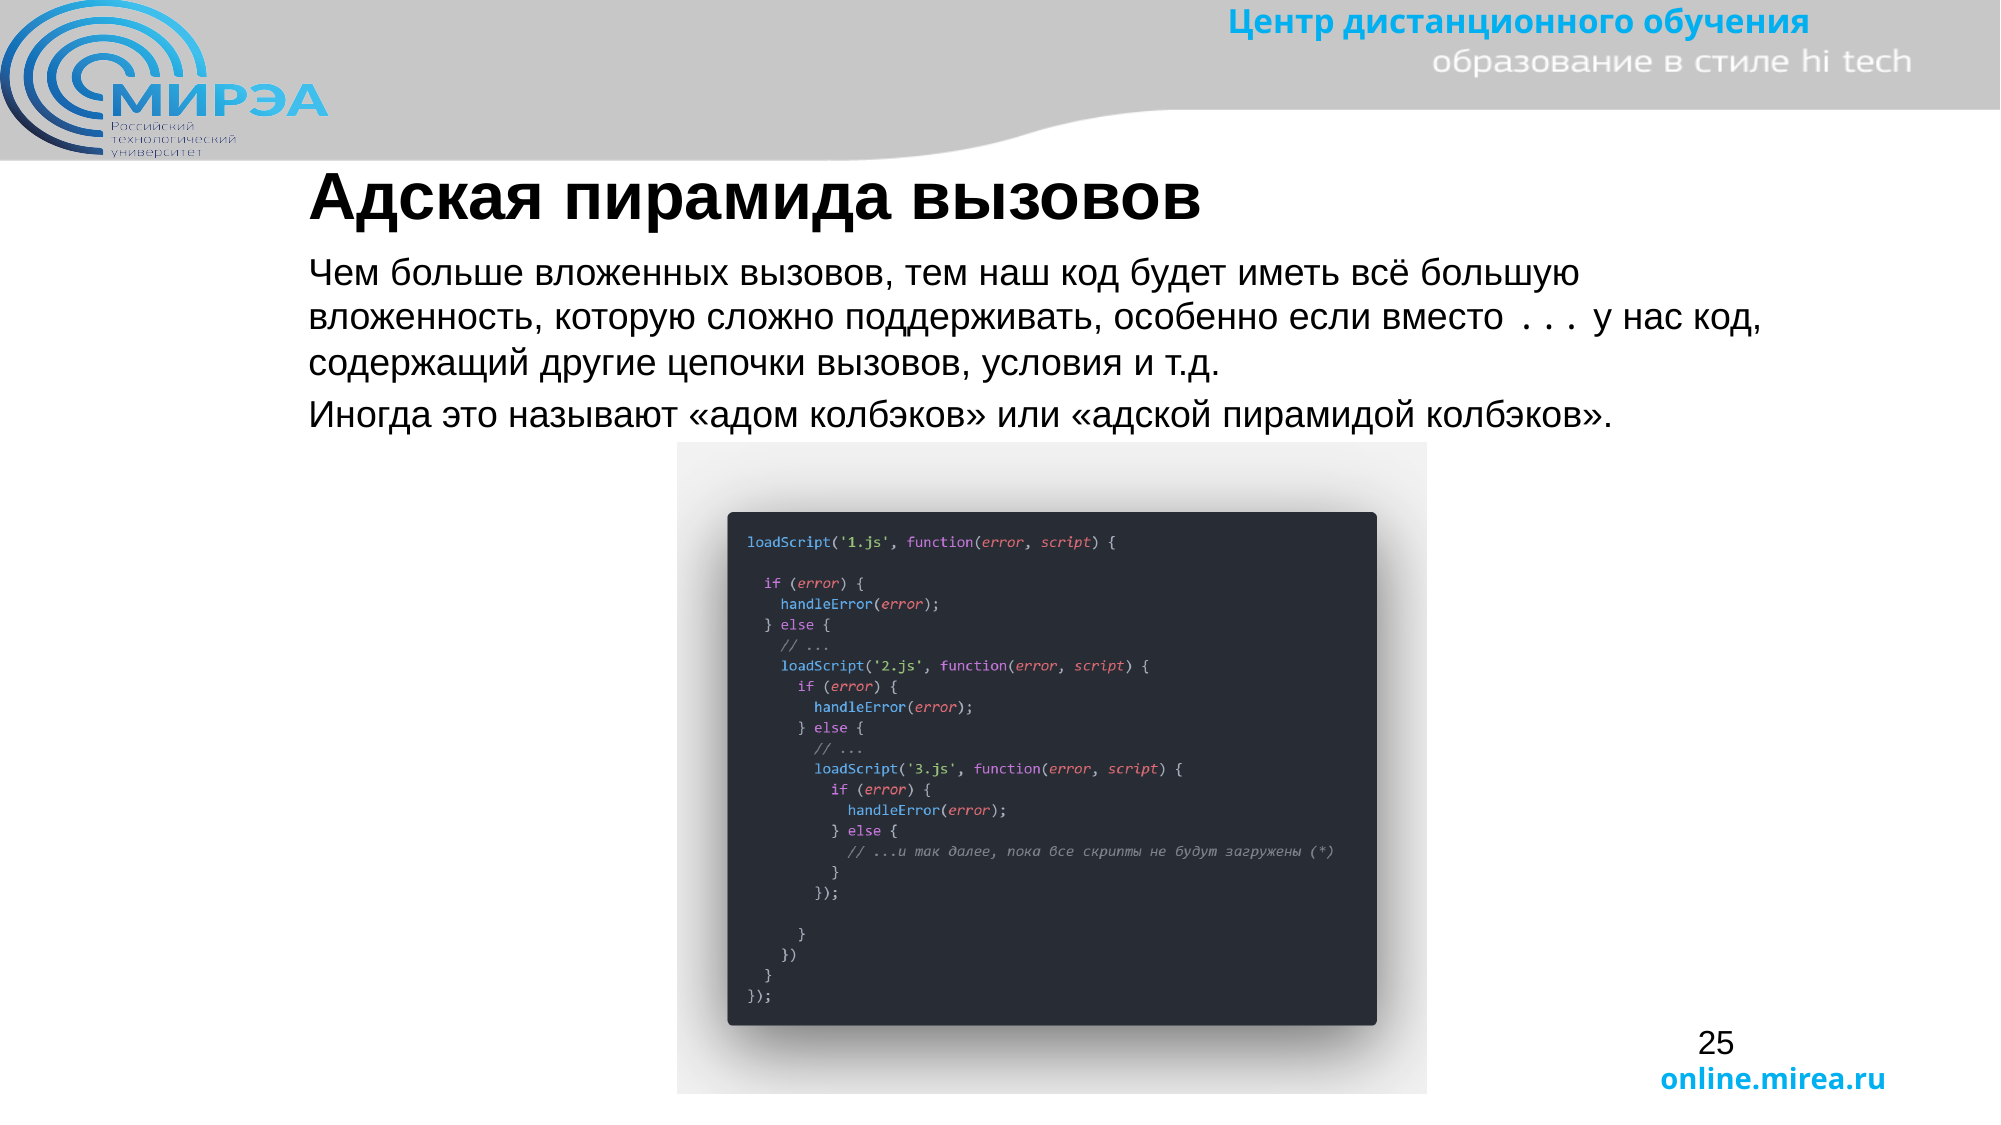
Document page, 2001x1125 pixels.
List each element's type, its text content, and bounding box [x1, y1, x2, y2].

picture [677, 441, 1427, 1094]
text_box 25 [1427, 1013, 1750, 1058]
picture [0, 0, 329, 159]
text_box Адская пирамида вызовов [293, 145, 1794, 240]
text_box Чем больше вложенных вызовов, тем наш код будет иметь всё большую вложенность, которую сложно поддерживать, особенно если вместо ... у нас код, содержащий другие цепочки вызовов, условия и т.д. Иногда это называют «адом колбэков» или «адской пирамидой колбэков». [293, 240, 1813, 443]
